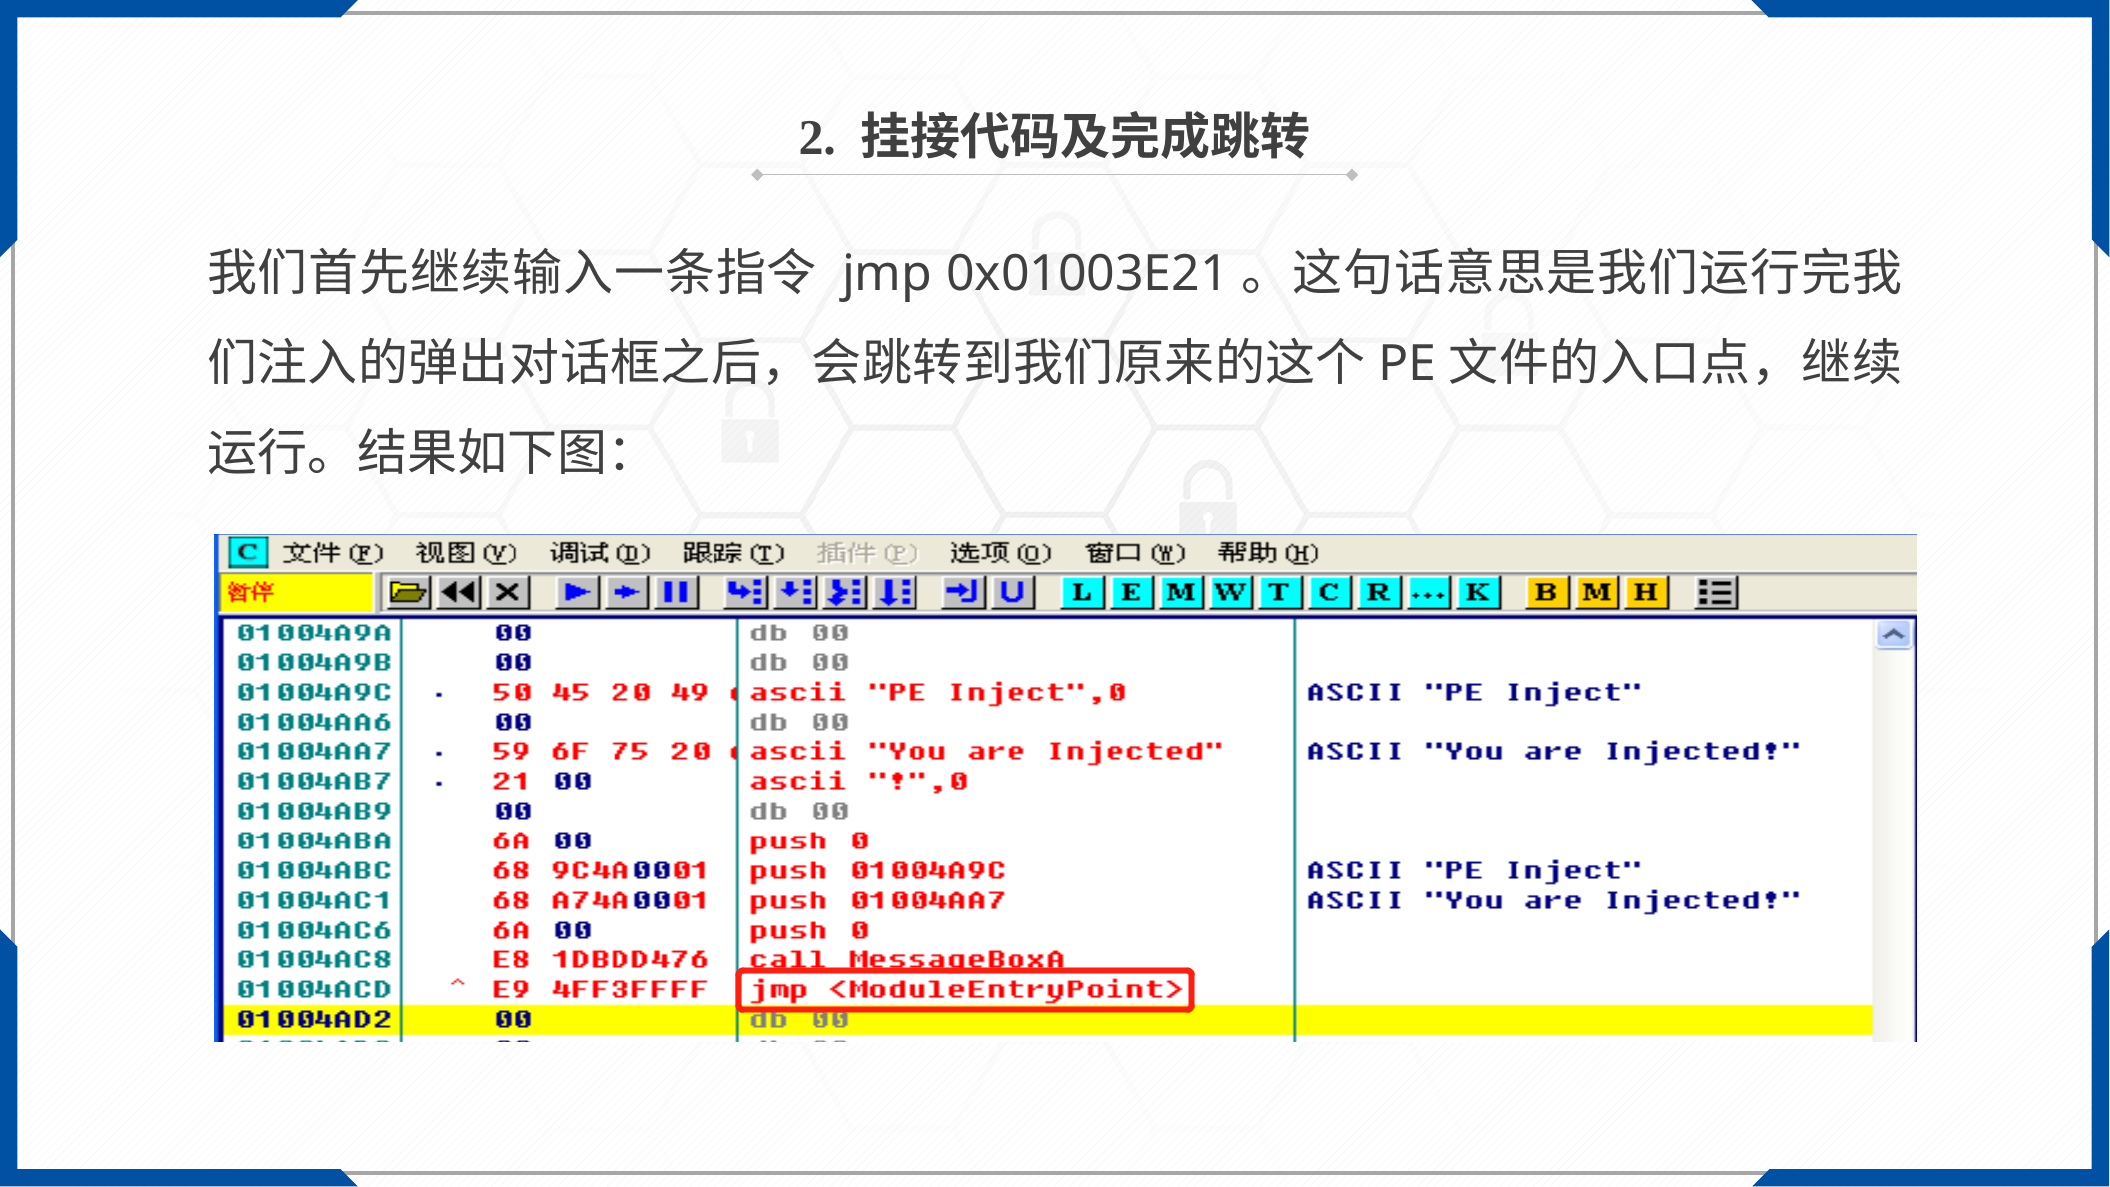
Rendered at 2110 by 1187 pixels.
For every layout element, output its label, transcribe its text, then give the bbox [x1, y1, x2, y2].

text_box 我们首先继续输入一条指令 jmp 0x01003E21。这句话意思是我们运行完我们注入的弹出对话框之后，会跳转到我们原来的这个PE文件的入口点，继续运行。结果如下图： [192, 203, 1917, 489]
picture [80, 0, 2029, 1187]
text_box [757, 97, 1352, 175]
